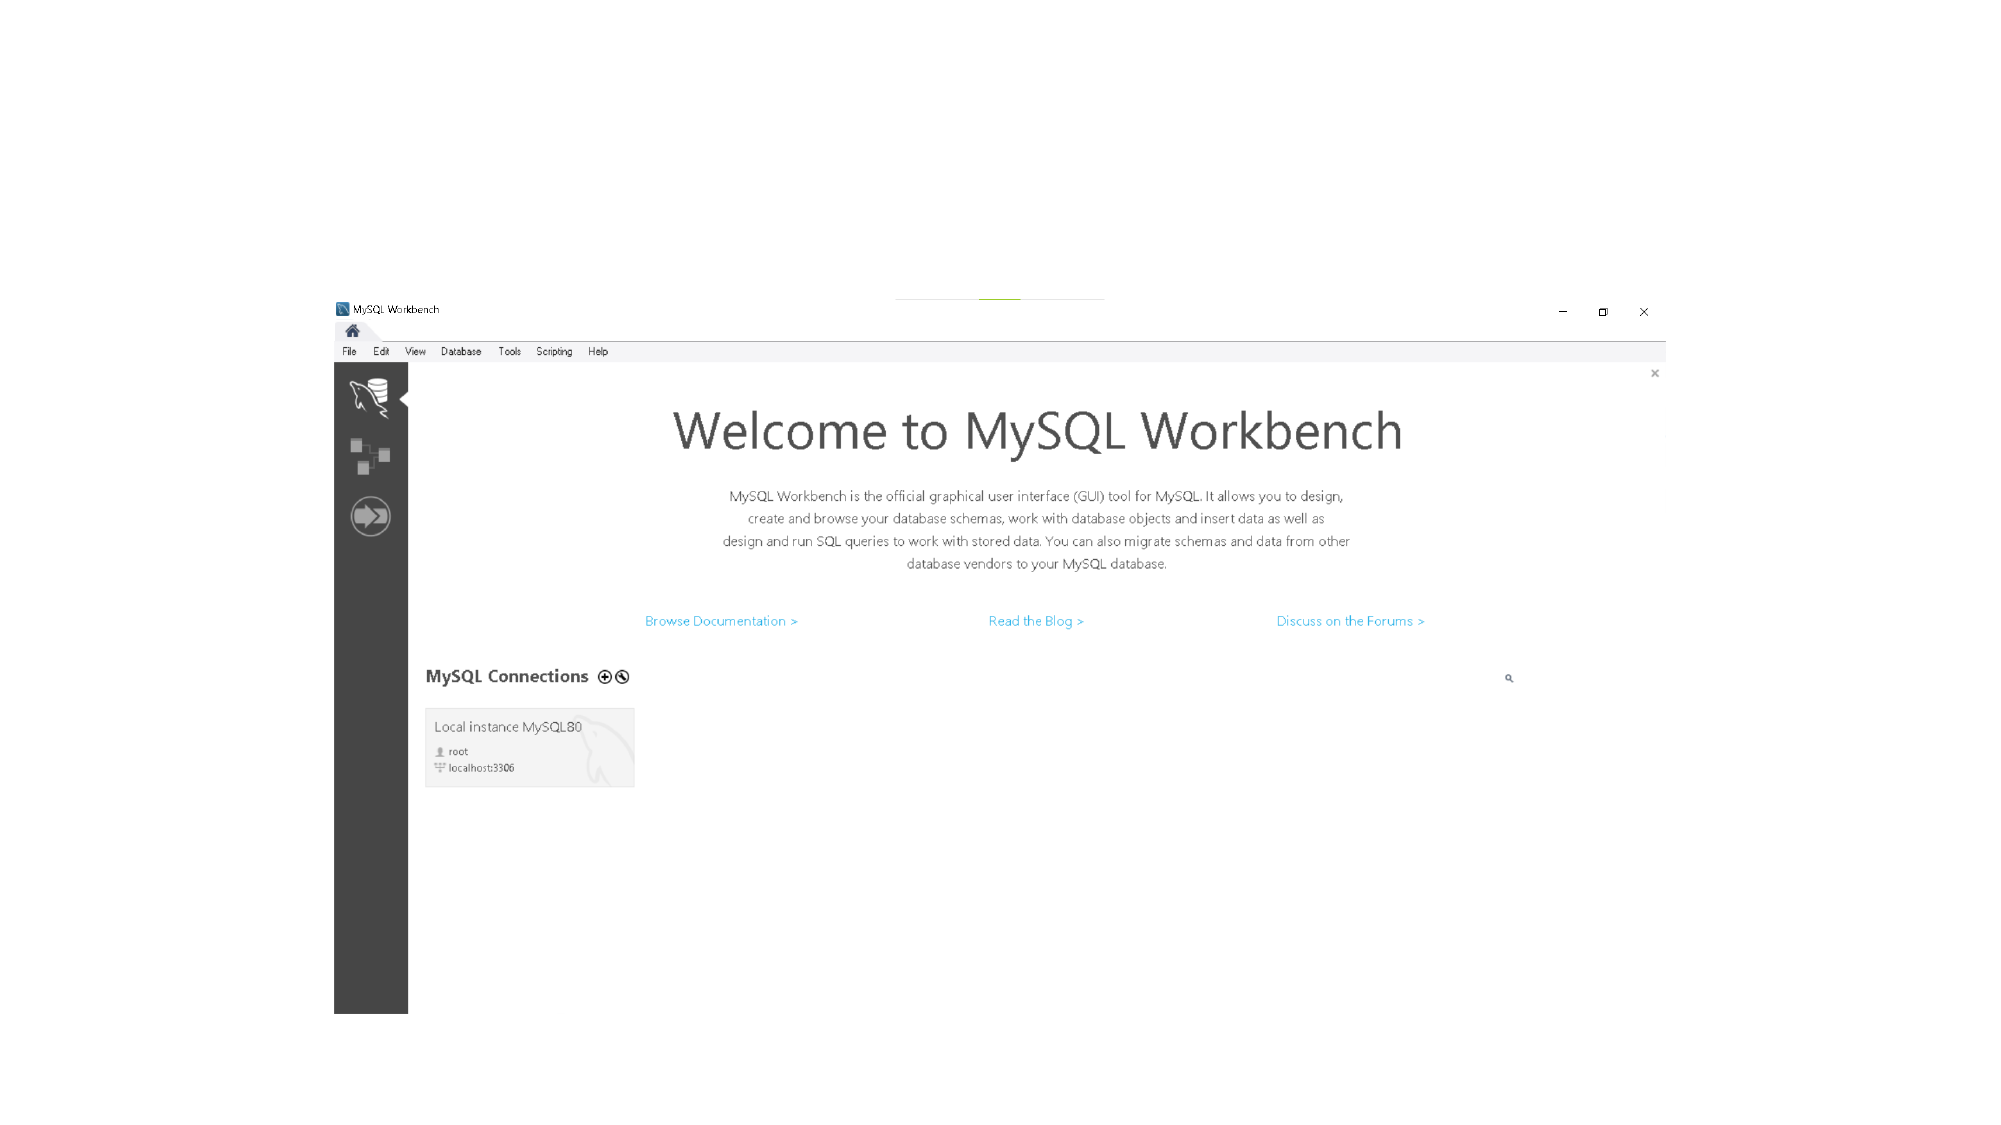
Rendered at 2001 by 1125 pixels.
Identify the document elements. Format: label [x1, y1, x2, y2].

list [334, 299, 1666, 1014]
